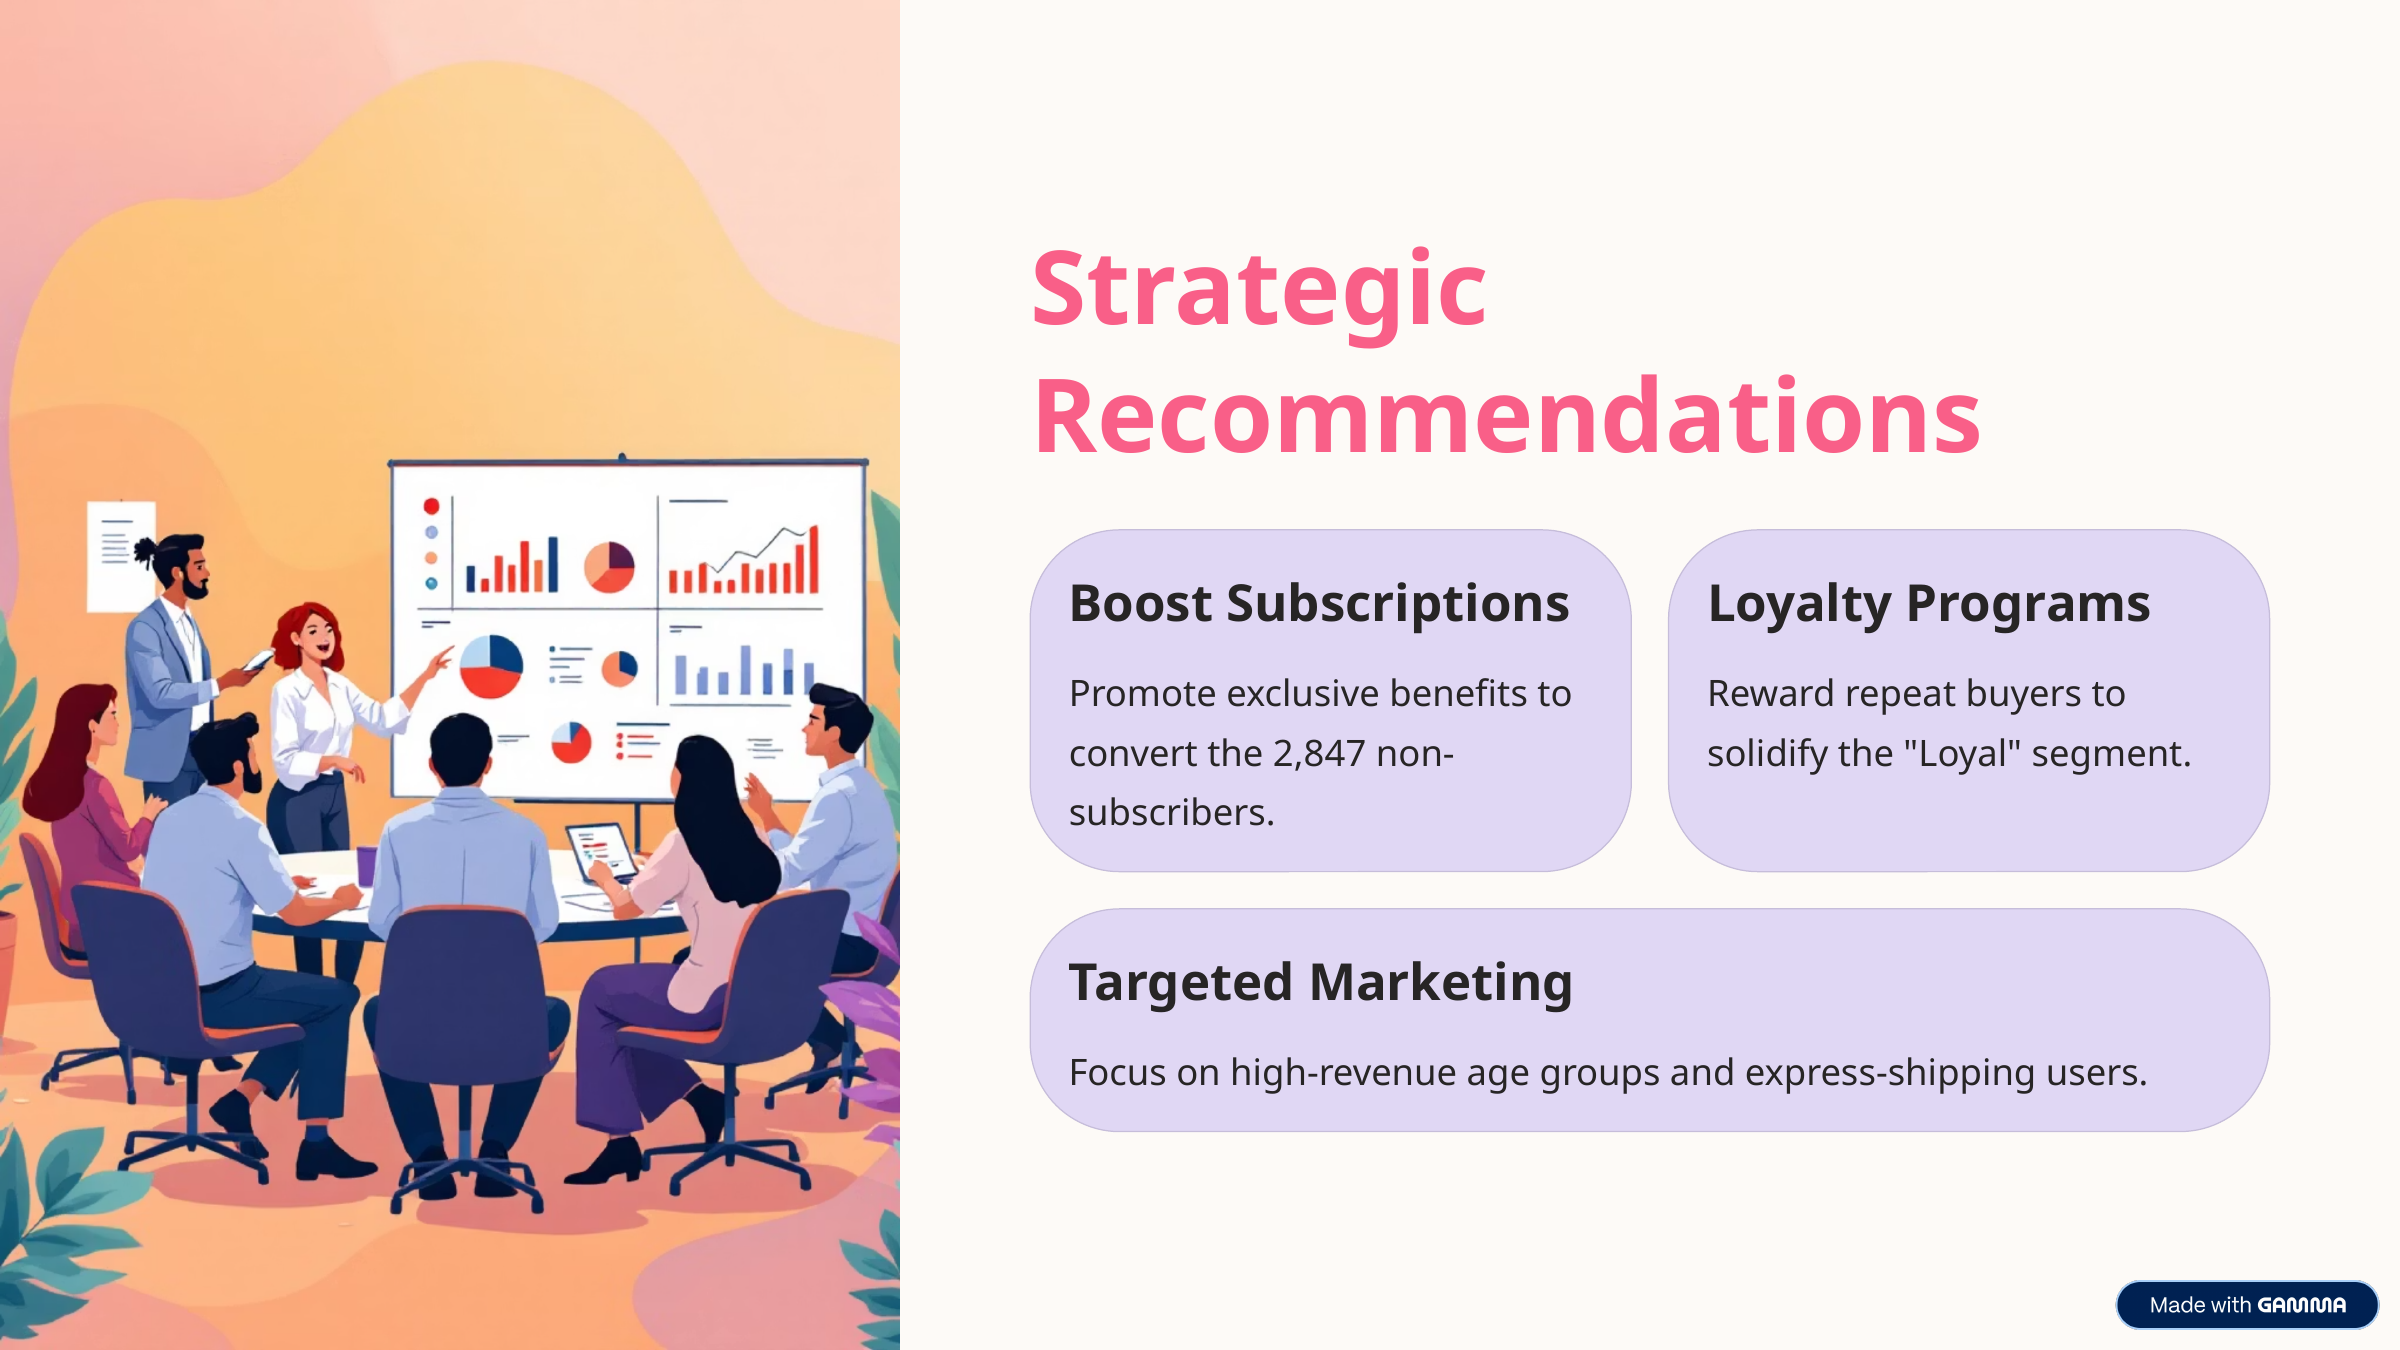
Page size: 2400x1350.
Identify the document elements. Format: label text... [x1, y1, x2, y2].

text_box Reward repeat buyers to solidify the "Loyal" segment. [1706, 654, 2232, 774]
text_box Targeted Marketing [1068, 947, 1581, 1012]
text_box Promote exclusive benefits to convert the 2,847 non-subscribers. [1068, 654, 1593, 834]
text_box Boost Subscriptions [1068, 568, 1581, 633]
picture [0, 0, 900, 1350]
text_box Strategic Recommendations [1030, 218, 2270, 475]
text_box Loyalty Programs [1707, 568, 2219, 633]
text_box [1030, 529, 1632, 872]
text_box Focus on high-revenue age groups and express-shipping users. [1068, 1033, 2232, 1094]
text_box [1030, 908, 2270, 1132]
picture [2106, 1271, 2389, 1339]
text_box [1668, 529, 2270, 872]
